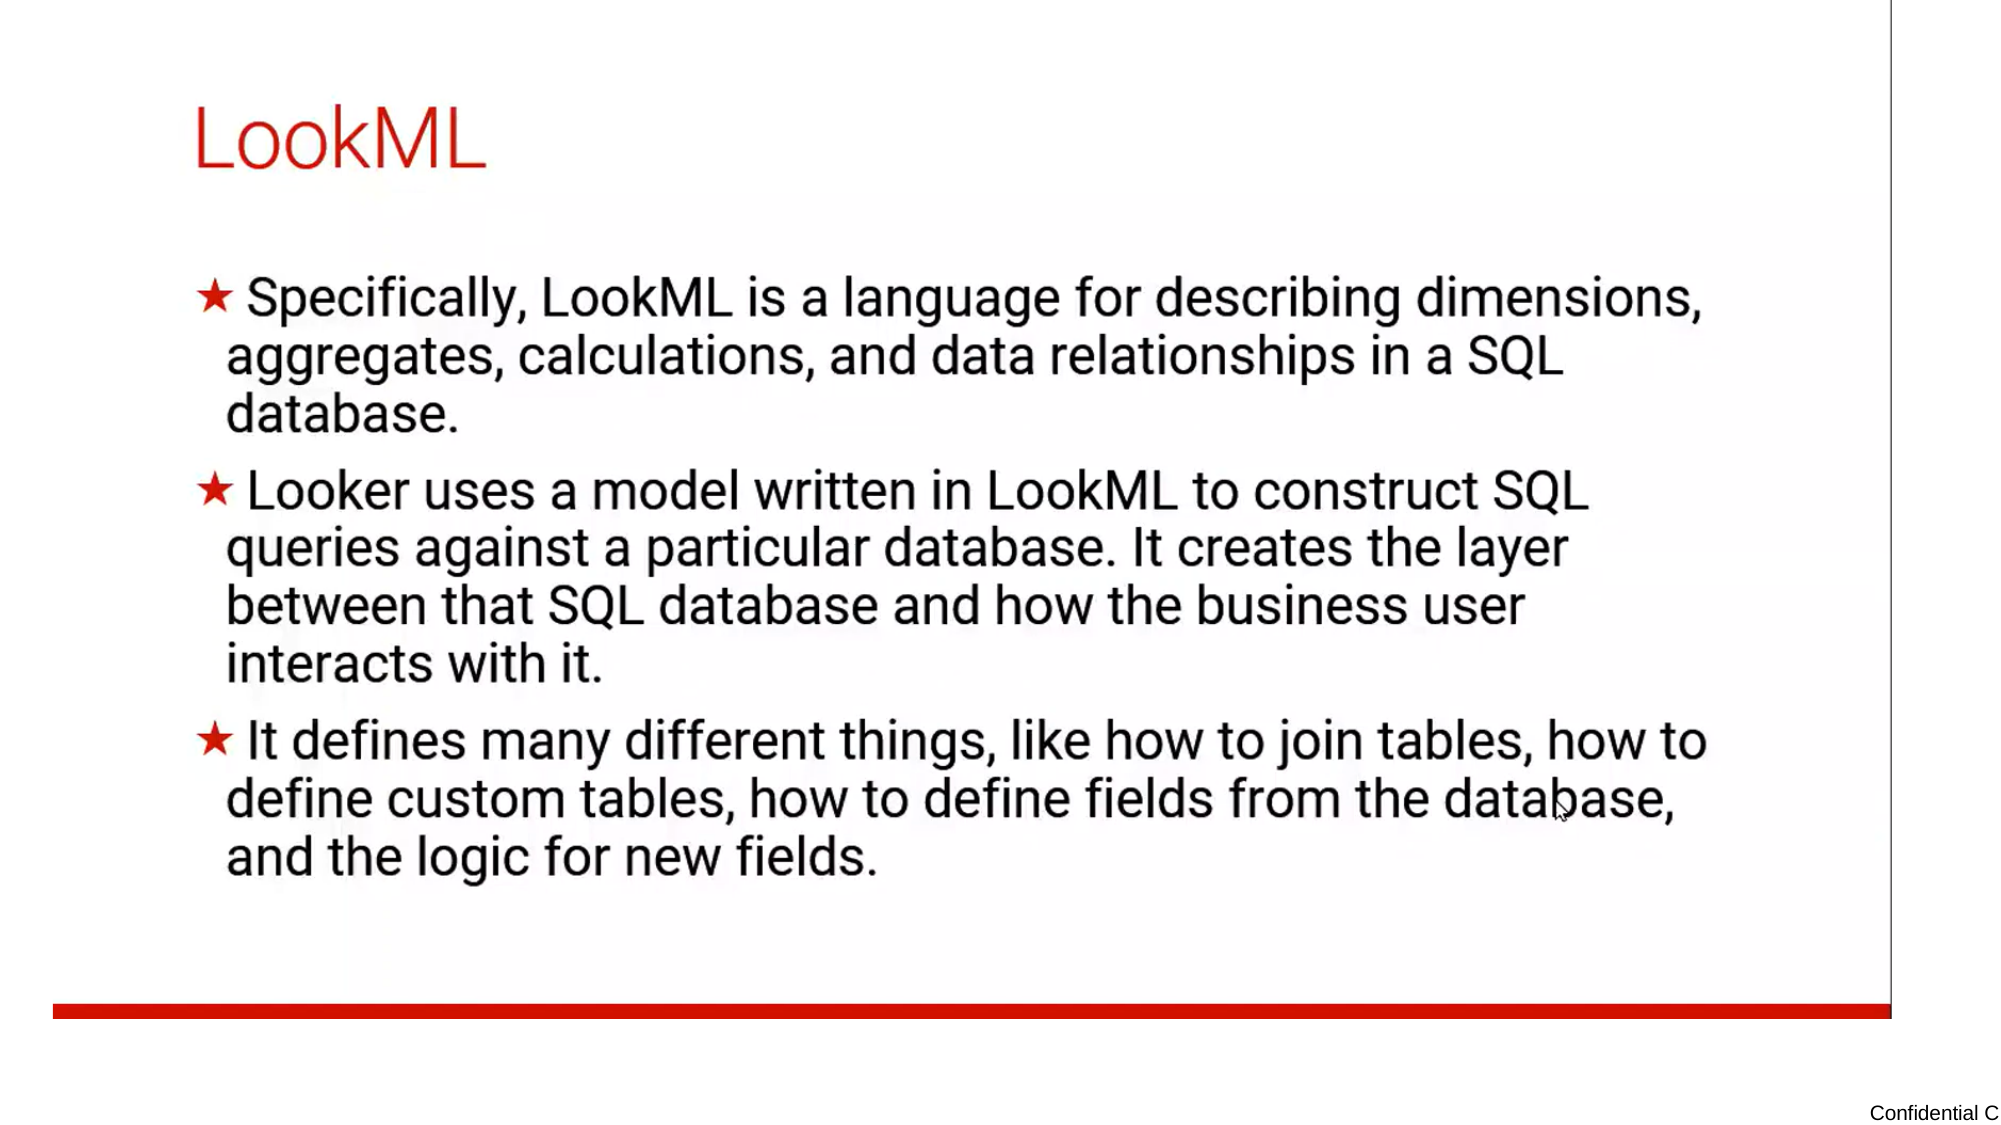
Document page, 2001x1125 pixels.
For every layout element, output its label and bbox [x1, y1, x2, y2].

picture [52, 0, 1892, 1019]
